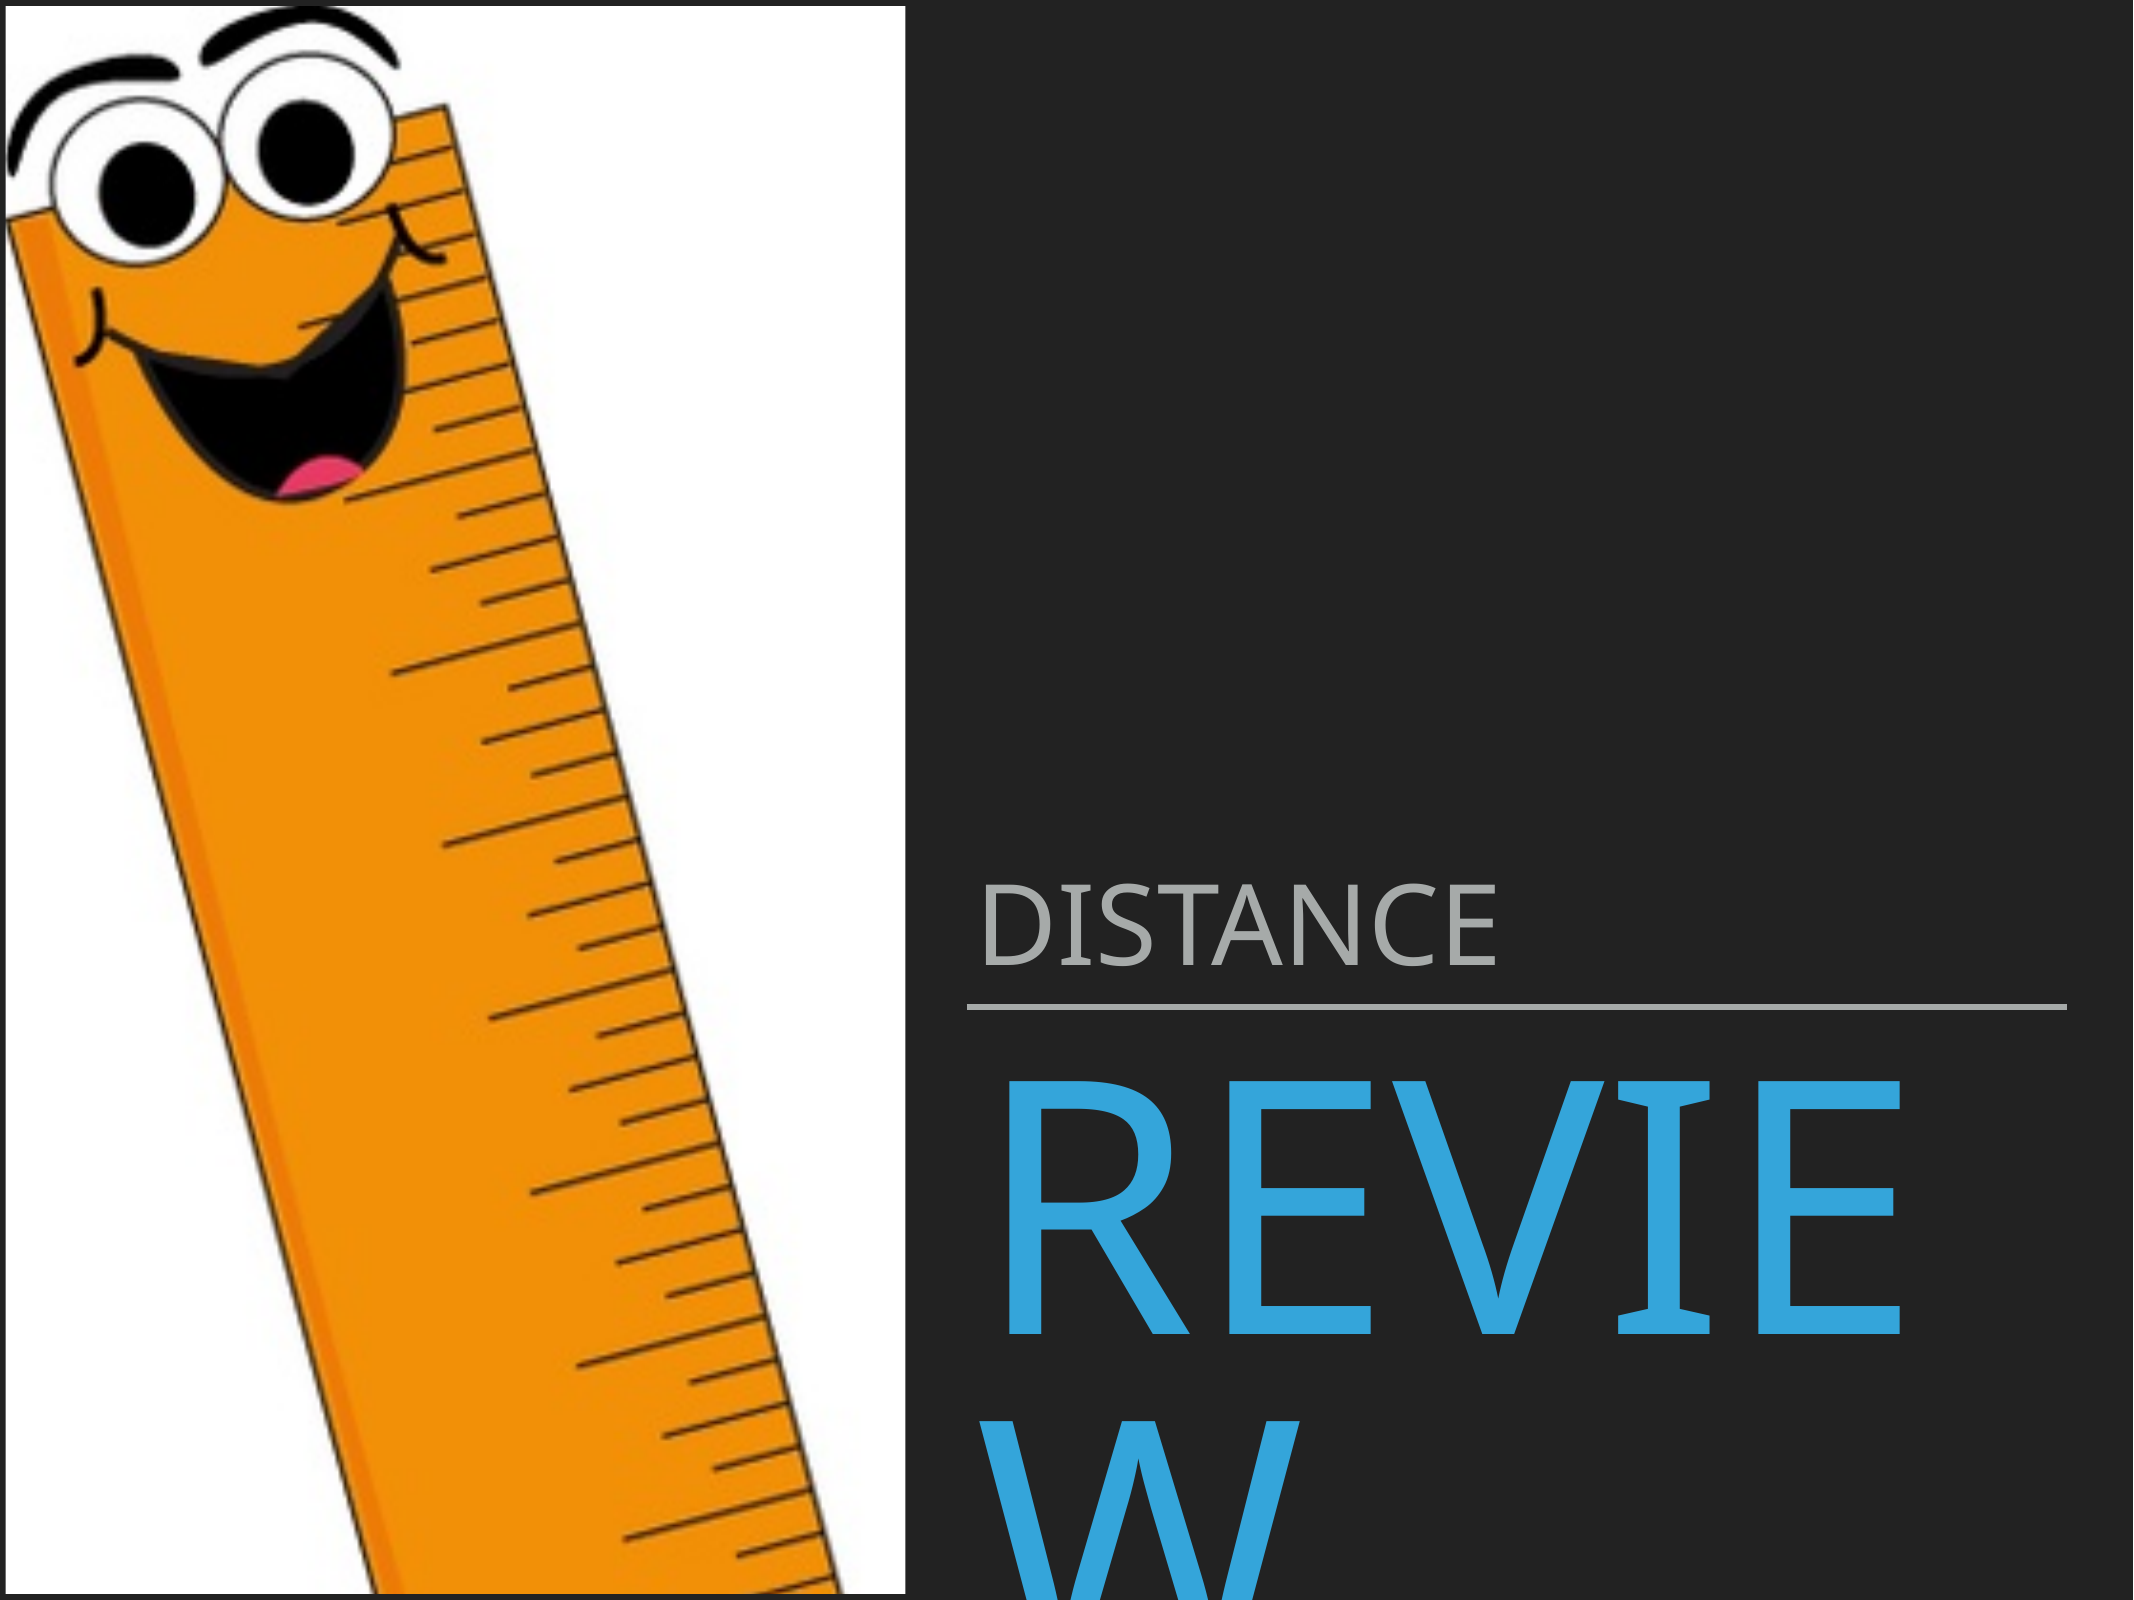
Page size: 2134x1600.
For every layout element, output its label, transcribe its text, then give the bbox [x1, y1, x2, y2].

picture [5, 6, 906, 1594]
title Review [966, 1053, 2068, 1499]
list Distance [966, 699, 2068, 997]
